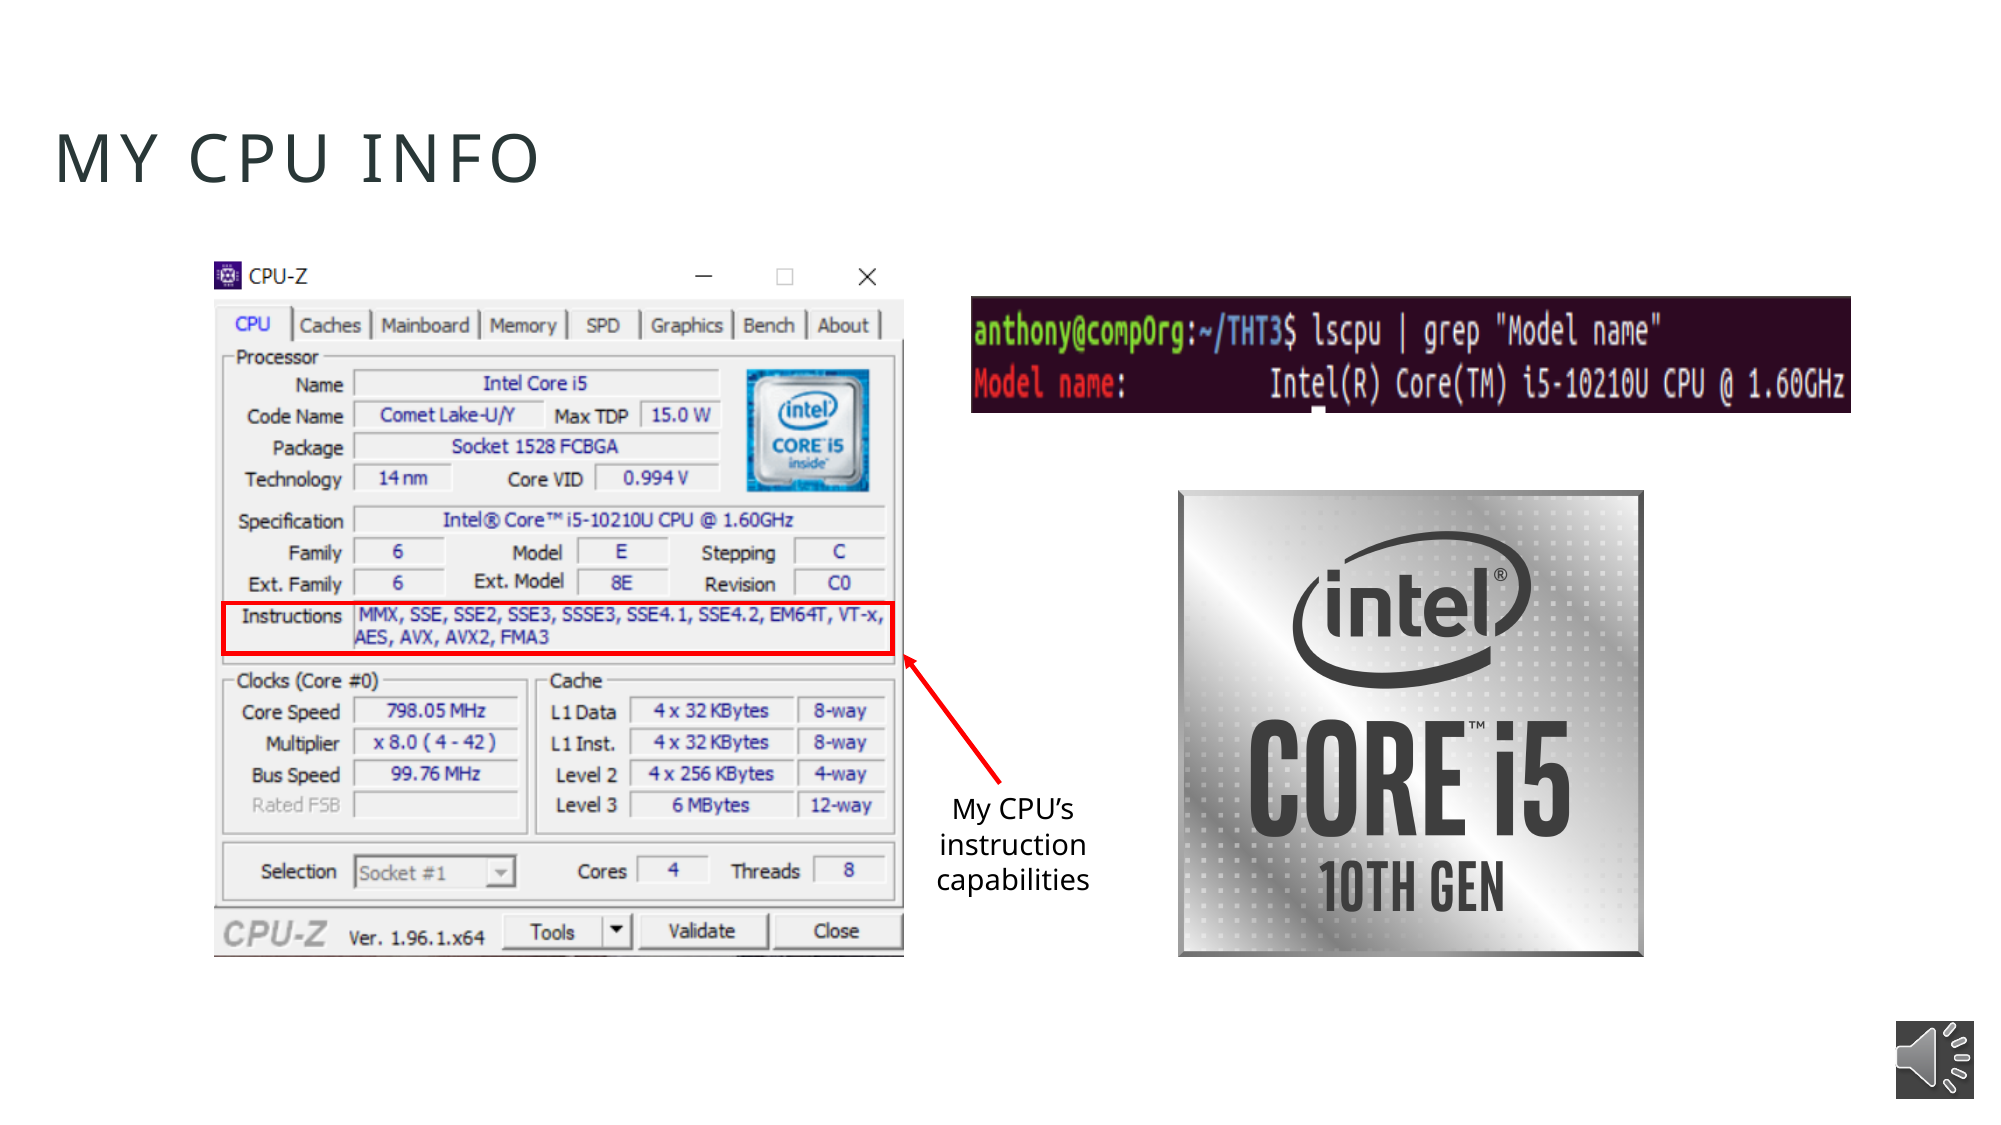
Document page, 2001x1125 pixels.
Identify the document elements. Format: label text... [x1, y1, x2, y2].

picture [214, 256, 904, 957]
picture [1178, 490, 1644, 957]
picture [1894, 1019, 1975, 1100]
picture [971, 296, 1851, 413]
text_box My CPU’s instruction capabilities [913, 783, 1114, 904]
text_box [903, 653, 1001, 784]
title My CPU Info [39, 112, 1950, 205]
